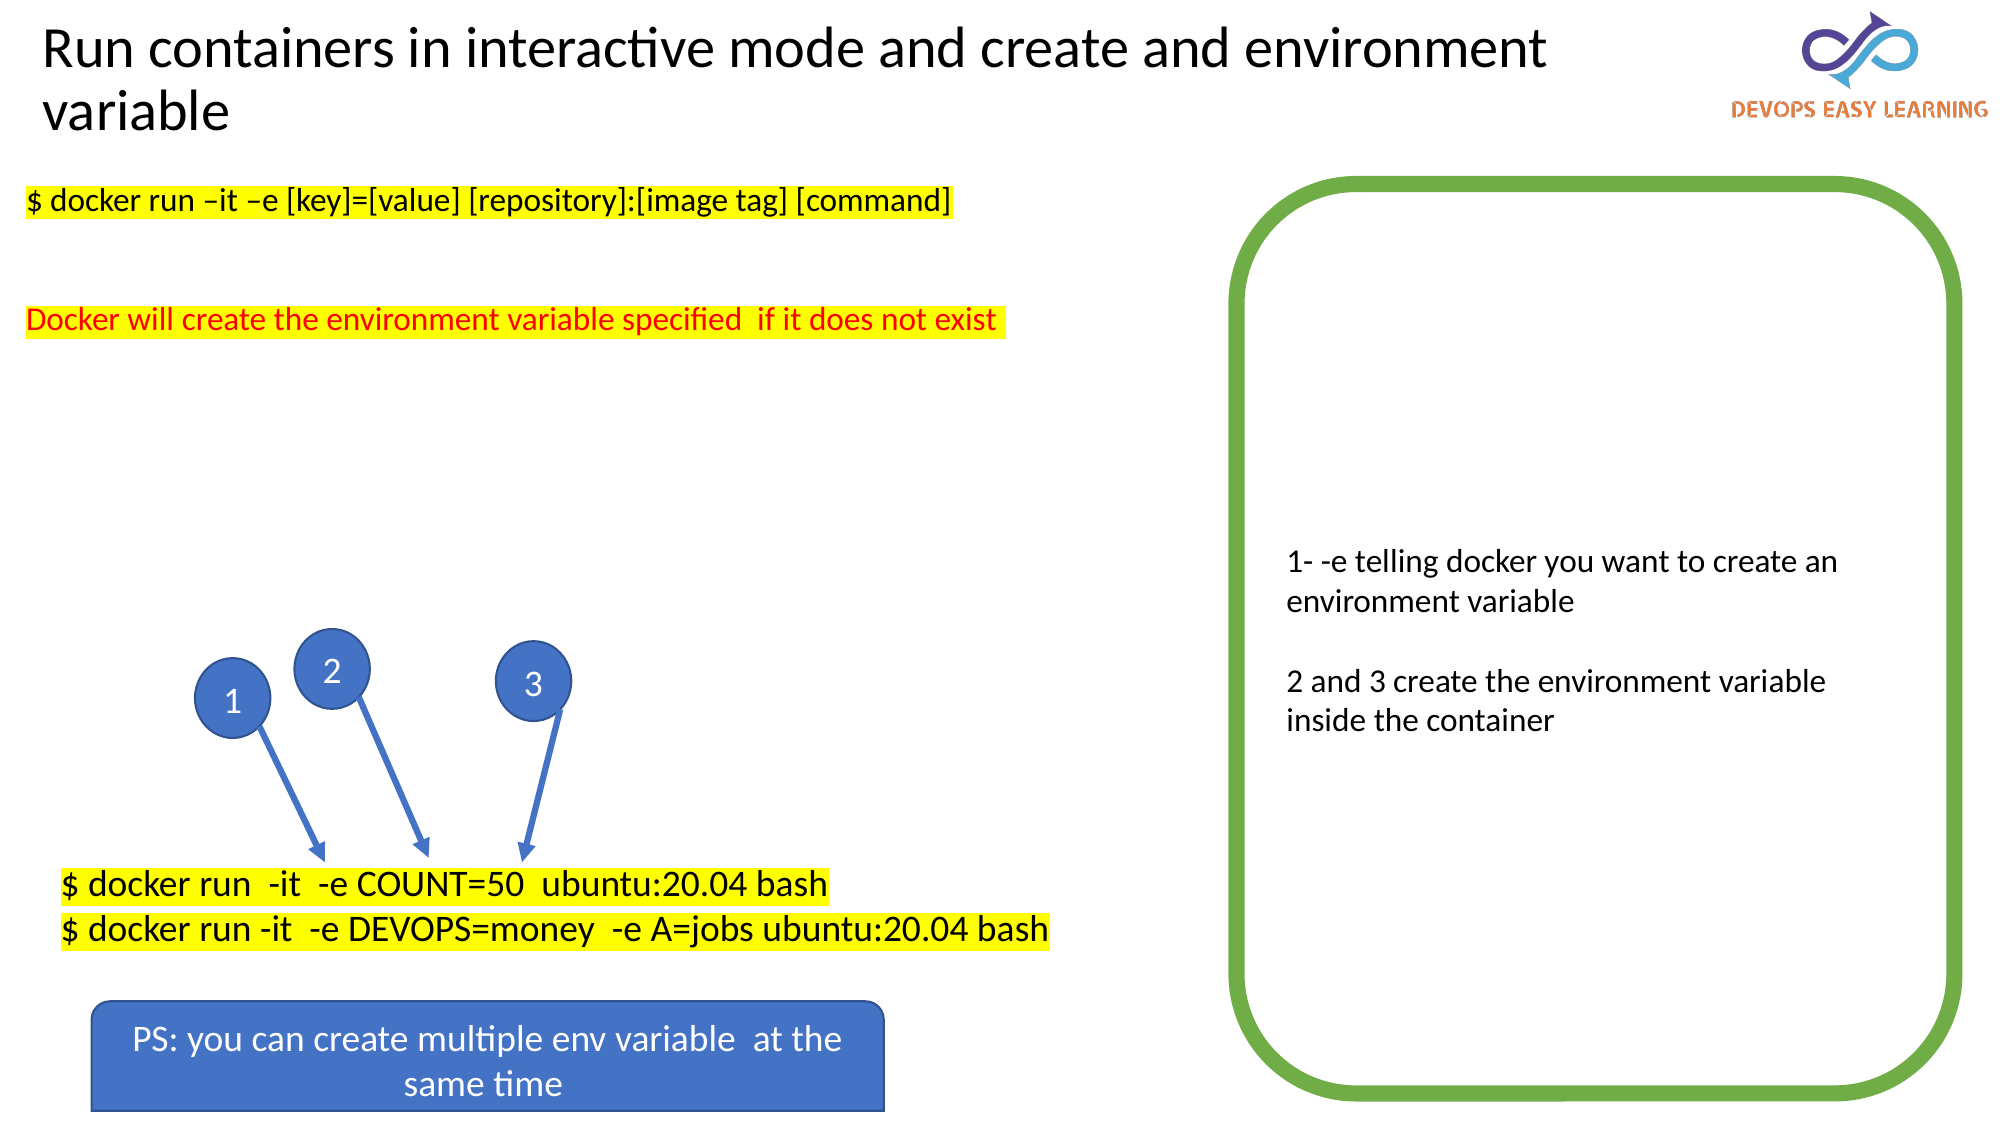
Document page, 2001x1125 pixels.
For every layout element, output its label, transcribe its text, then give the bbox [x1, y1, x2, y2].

text_box $ docker run -it -e COUNT=50 ubuntu:20.04 bash $ docker run -it -e DEVOPS=money -e A=jobs ubuntu:20.04 bash [45, 851, 1097, 1047]
text_box 3 [495, 641, 572, 717]
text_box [259, 725, 326, 863]
text_box 2 [294, 628, 370, 709]
text_box 1 [194, 658, 271, 739]
text_box PS: you can create multiple env variable at the same time [91, 1001, 884, 1111]
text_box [358, 696, 429, 858]
text_box 1- -e telling docker you want to create an environment variable 2 and 3 create the environment variable inside the container [1236, 184, 1955, 1094]
text_box $ docker run –it –e [key]=[value] [repository]:[image tag] [command] Docker will create the environment variable specified if it does not exist [11, 170, 1211, 345]
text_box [521, 709, 561, 863]
picture [1720, 0, 2000, 140]
title Run containers in interactive mode and create and environment variable [27, 20, 1725, 151]
